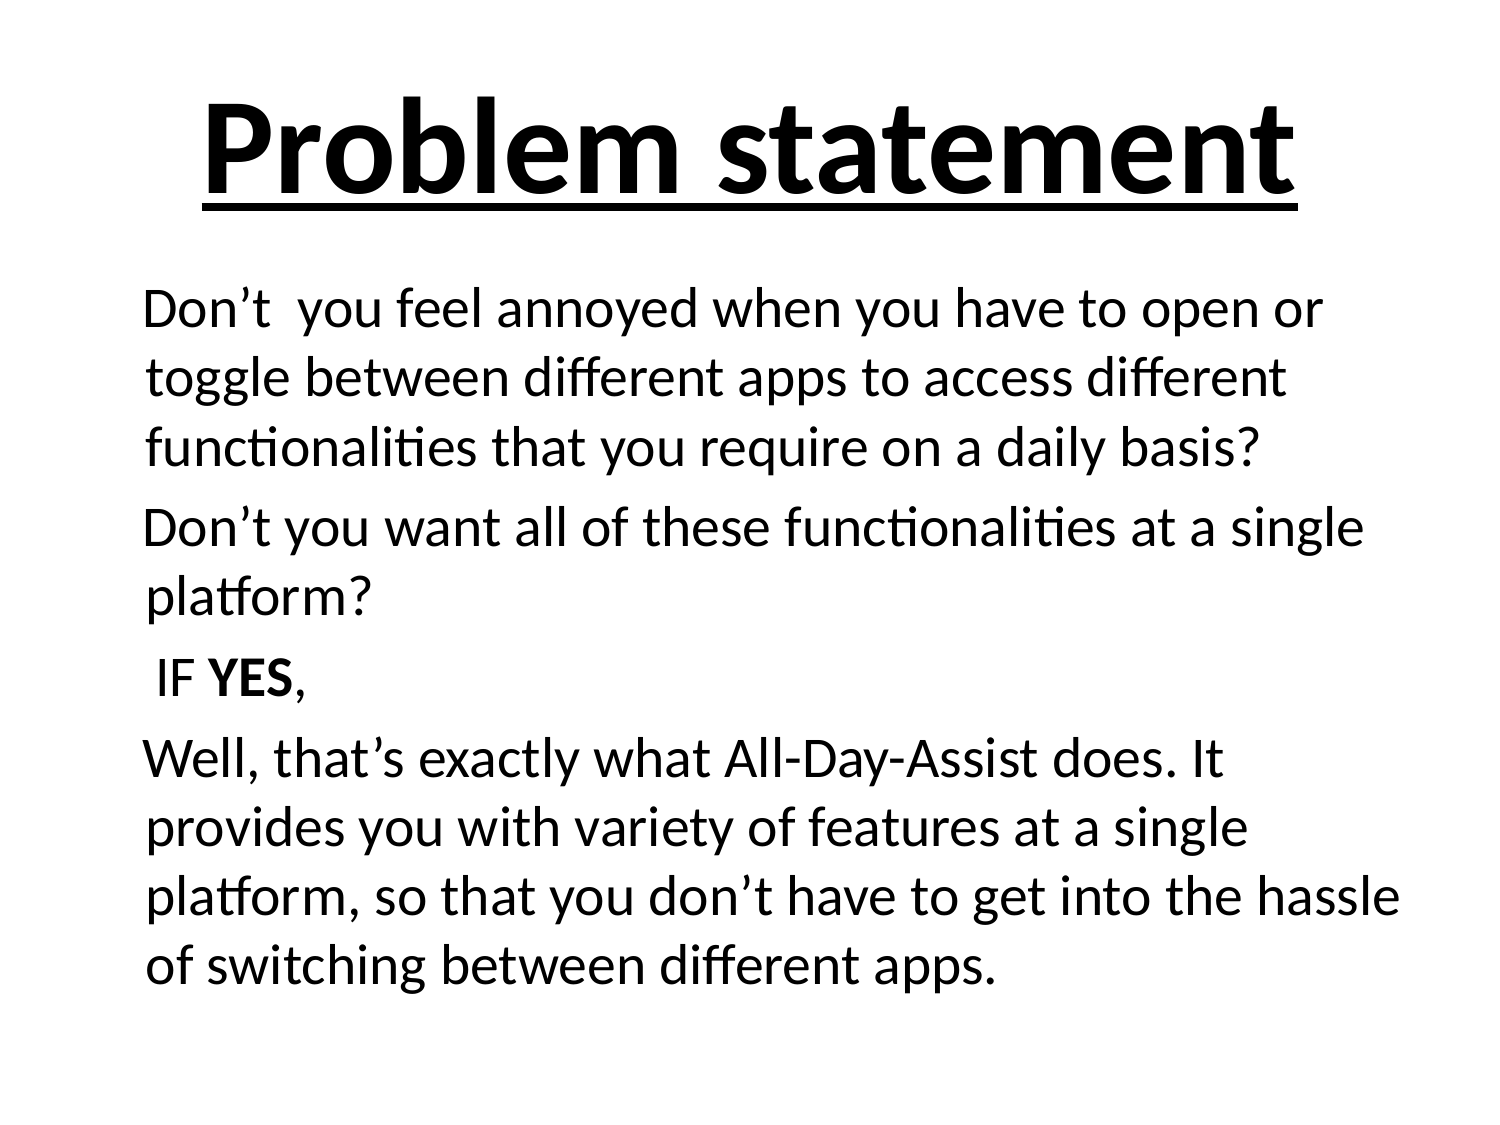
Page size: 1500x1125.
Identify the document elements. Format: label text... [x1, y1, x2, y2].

title Problem statement [75, 45, 1425, 233]
list Don’t you feel annoyed when you have to open or toggle between different apps to access different functionalities that you require on a daily basis? Don’t you want all of these functionalities at a single platform? IF YES, Well, that’s exactly what All-Day-Assist does. It provides you with variety of features at a single platform, so that you don’t have to get into the hassle of switching between different apps. [75, 262, 1425, 1005]
